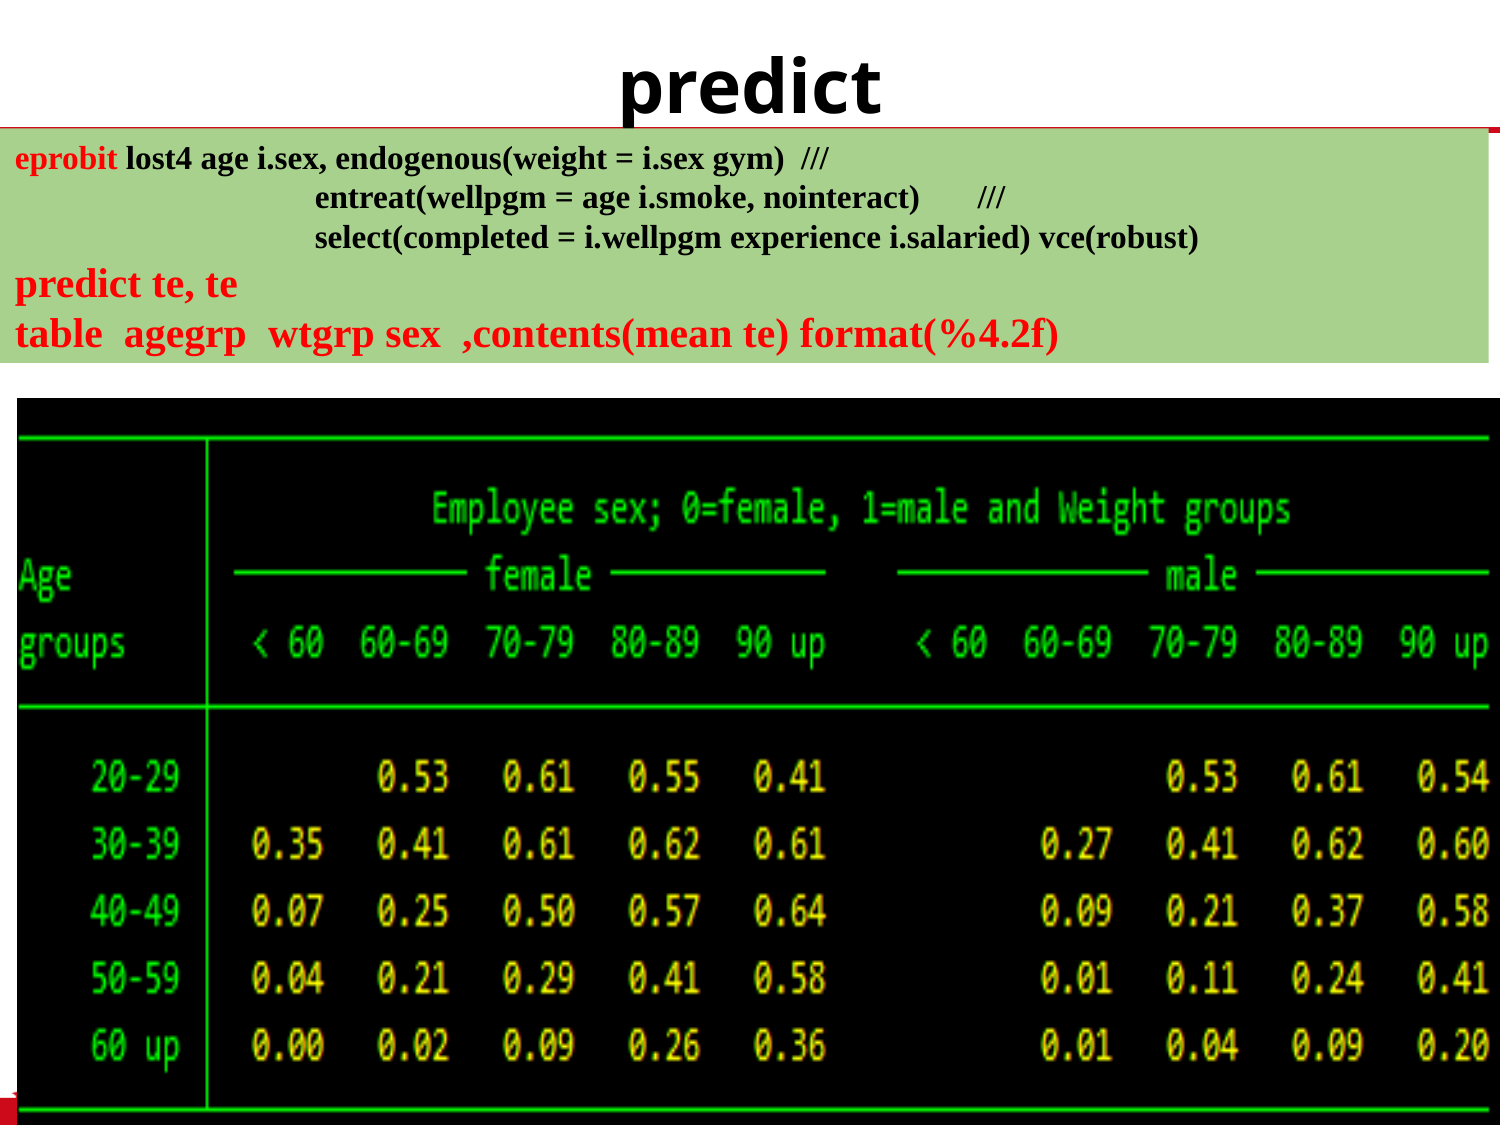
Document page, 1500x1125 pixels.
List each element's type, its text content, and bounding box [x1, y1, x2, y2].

text_box predict [0, 31, 1500, 137]
text_box eprobit lost4 age i.sex, endogenous(weight = i.sex gym) /// entreat(wellpgm = age i.smoke, nointeract) /// select(completed = i.wellpgm experience i.salaried) vce(robust) predict te, te table agegrp wtgrp sex ,contents(mean te) format(%4.2f) [0, 128, 1489, 363]
picture [0, 398, 1500, 1125]
